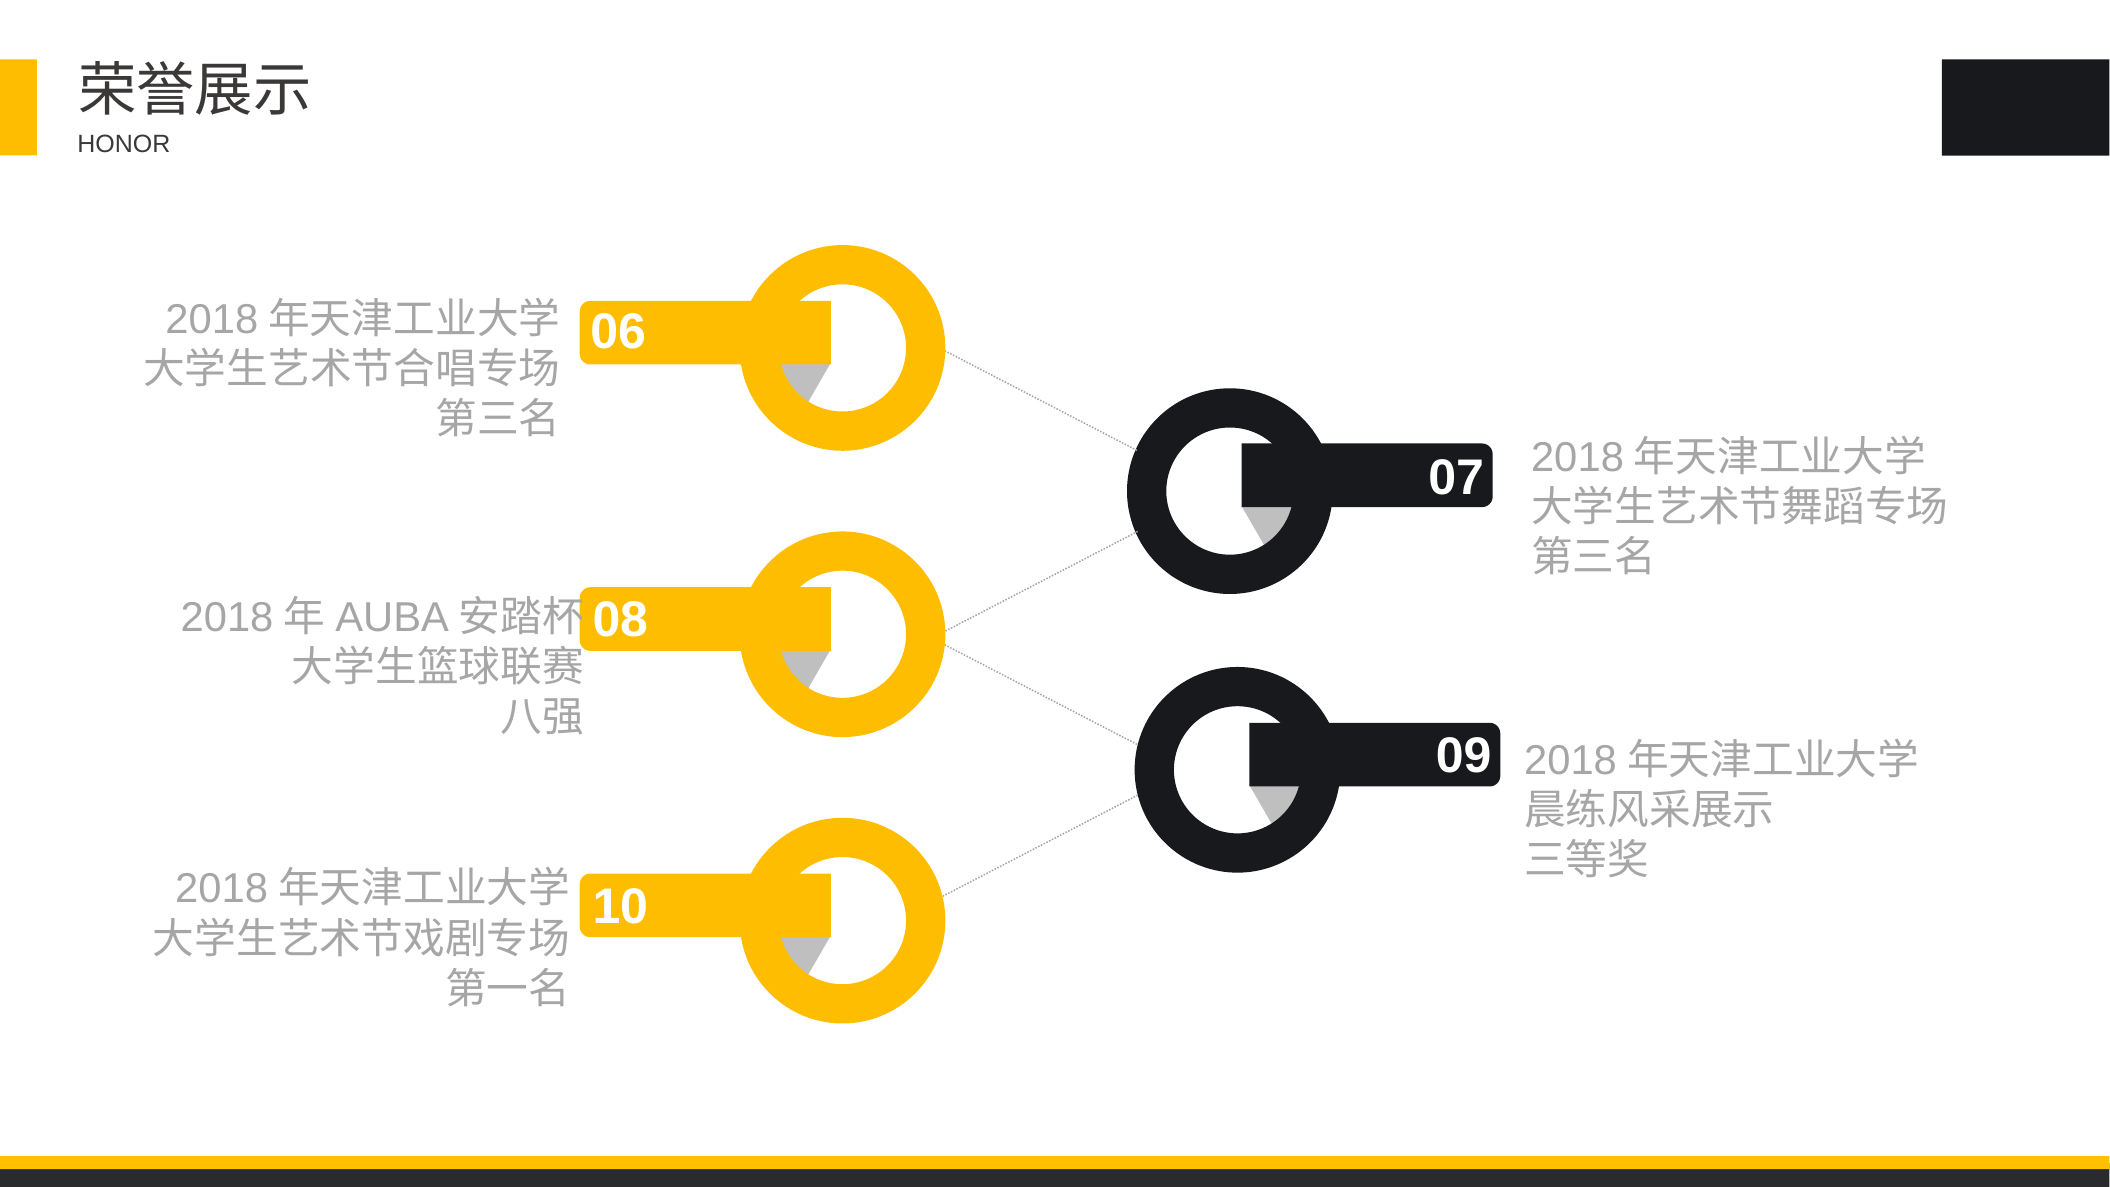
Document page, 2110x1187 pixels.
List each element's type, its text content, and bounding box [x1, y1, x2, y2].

text_box [0, 58, 38, 157]
text_box 2018年AUBA安踏杯 大学生篮球联赛 八强 [165, 582, 599, 748]
text_box 2018年天津工业大学 晨练风采展示 三等奖 [1509, 725, 1935, 890]
text_box [783, 648, 833, 687]
text_box [783, 361, 833, 401]
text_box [1241, 438, 1493, 508]
text_box [783, 934, 833, 974]
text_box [579, 867, 831, 938]
text_box HONOR [61, 119, 187, 166]
text_box 2018年天津工业大学 大学生艺术节舞蹈专场 第三名 [1516, 421, 1964, 587]
text_box [1133, 665, 1340, 874]
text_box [579, 580, 831, 651]
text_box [939, 531, 1138, 635]
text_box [939, 641, 1138, 745]
text_box [739, 530, 947, 739]
text_box [1239, 505, 1289, 544]
text_box [1125, 387, 1333, 596]
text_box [939, 795, 1138, 899]
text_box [1249, 716, 1501, 787]
text_box [740, 816, 947, 1025]
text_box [939, 347, 1138, 451]
text_box 2018年天津工业大学 大学生艺术节合唱专场 第三名 [128, 284, 576, 450]
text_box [579, 291, 831, 365]
text_box [1247, 783, 1297, 823]
text_box 荣誉展示 [62, 43, 328, 130]
text_box [740, 244, 947, 452]
text_box 2018年天津工业大学 大学生艺术节戏剧专场 第一名 [137, 853, 586, 1019]
text_box [1941, 58, 2110, 157]
